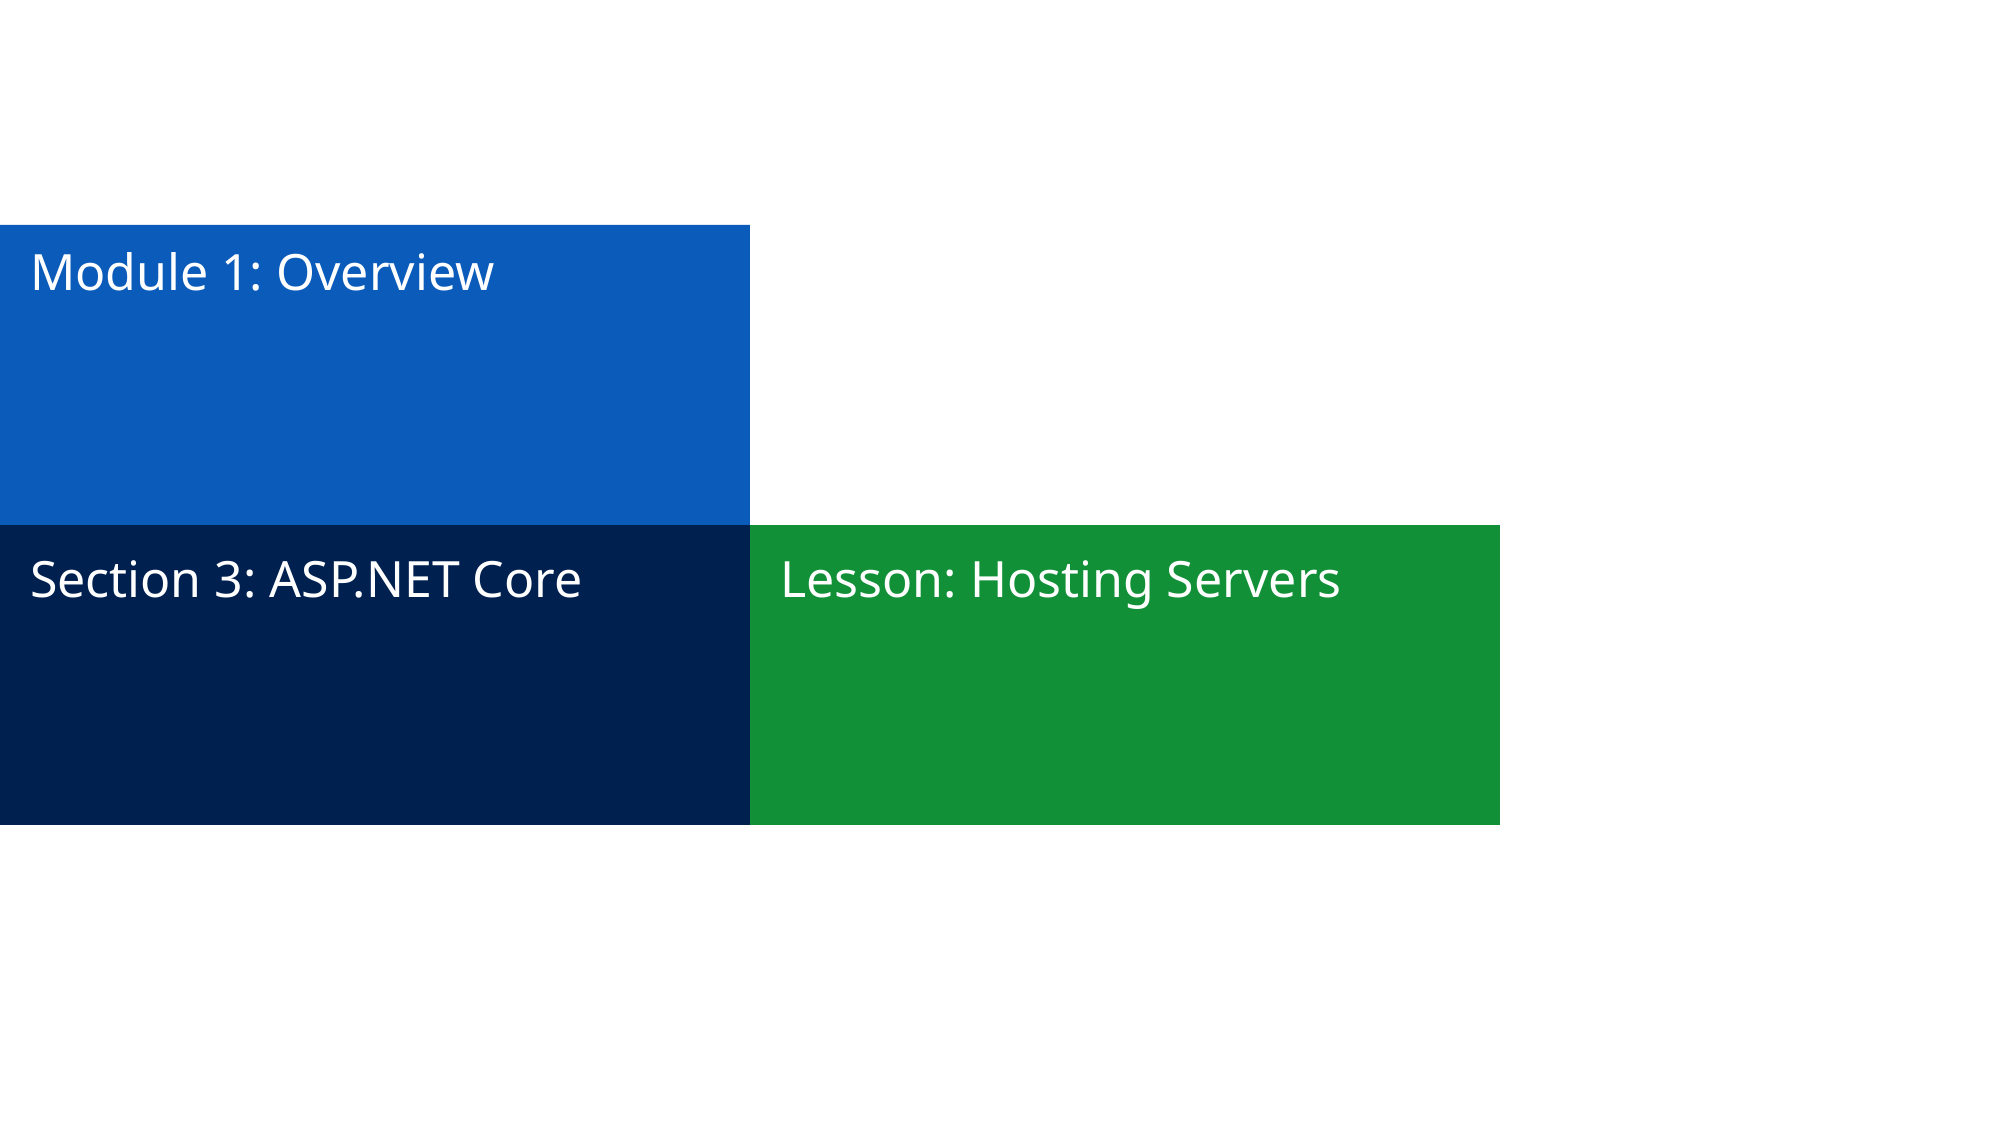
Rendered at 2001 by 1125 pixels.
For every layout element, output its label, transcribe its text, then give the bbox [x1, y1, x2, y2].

list Section 3: ASP.NET Core [0, 525, 750, 825]
title Module 1: Overview [0, 224, 750, 525]
list Lesson: Hosting Servers [750, 525, 1500, 825]
